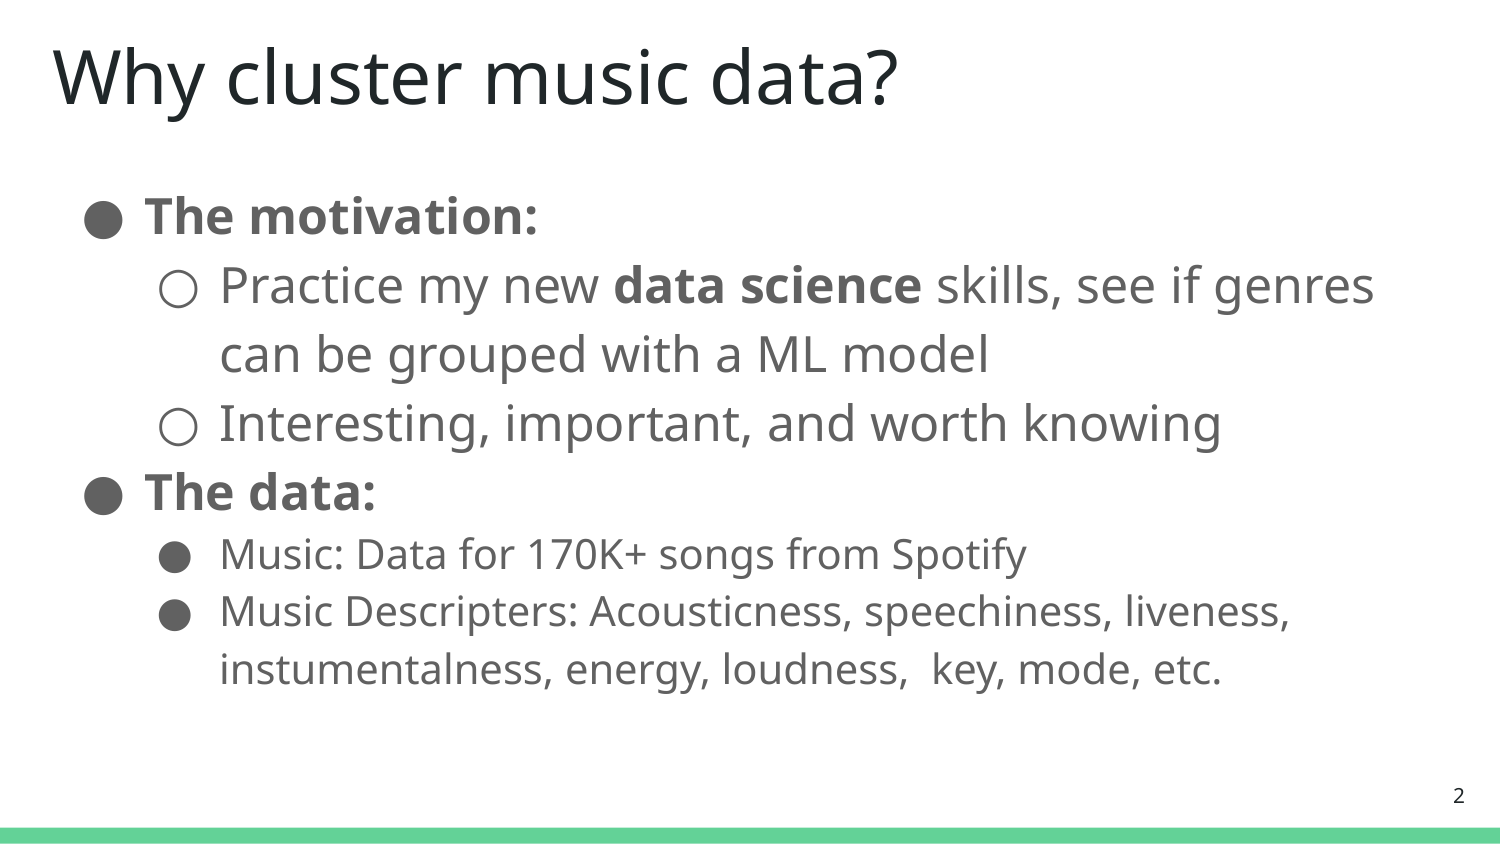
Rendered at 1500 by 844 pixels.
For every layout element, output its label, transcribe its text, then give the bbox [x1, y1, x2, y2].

slide_number 2 [1389, 764, 1480, 830]
list The motivation: Practice my new data science skills, see if genres can be grouped with a ML model Interesting, important, and worth knowing The data: Music: Data for 170K+ songs from Spotify Music Descripters: Acousticness, speechiness, liveness, instumentalness, energy, loudness, key, mode, etc. [54, 160, 1463, 812]
title Why cluster music data? [37, 14, 1435, 218]
